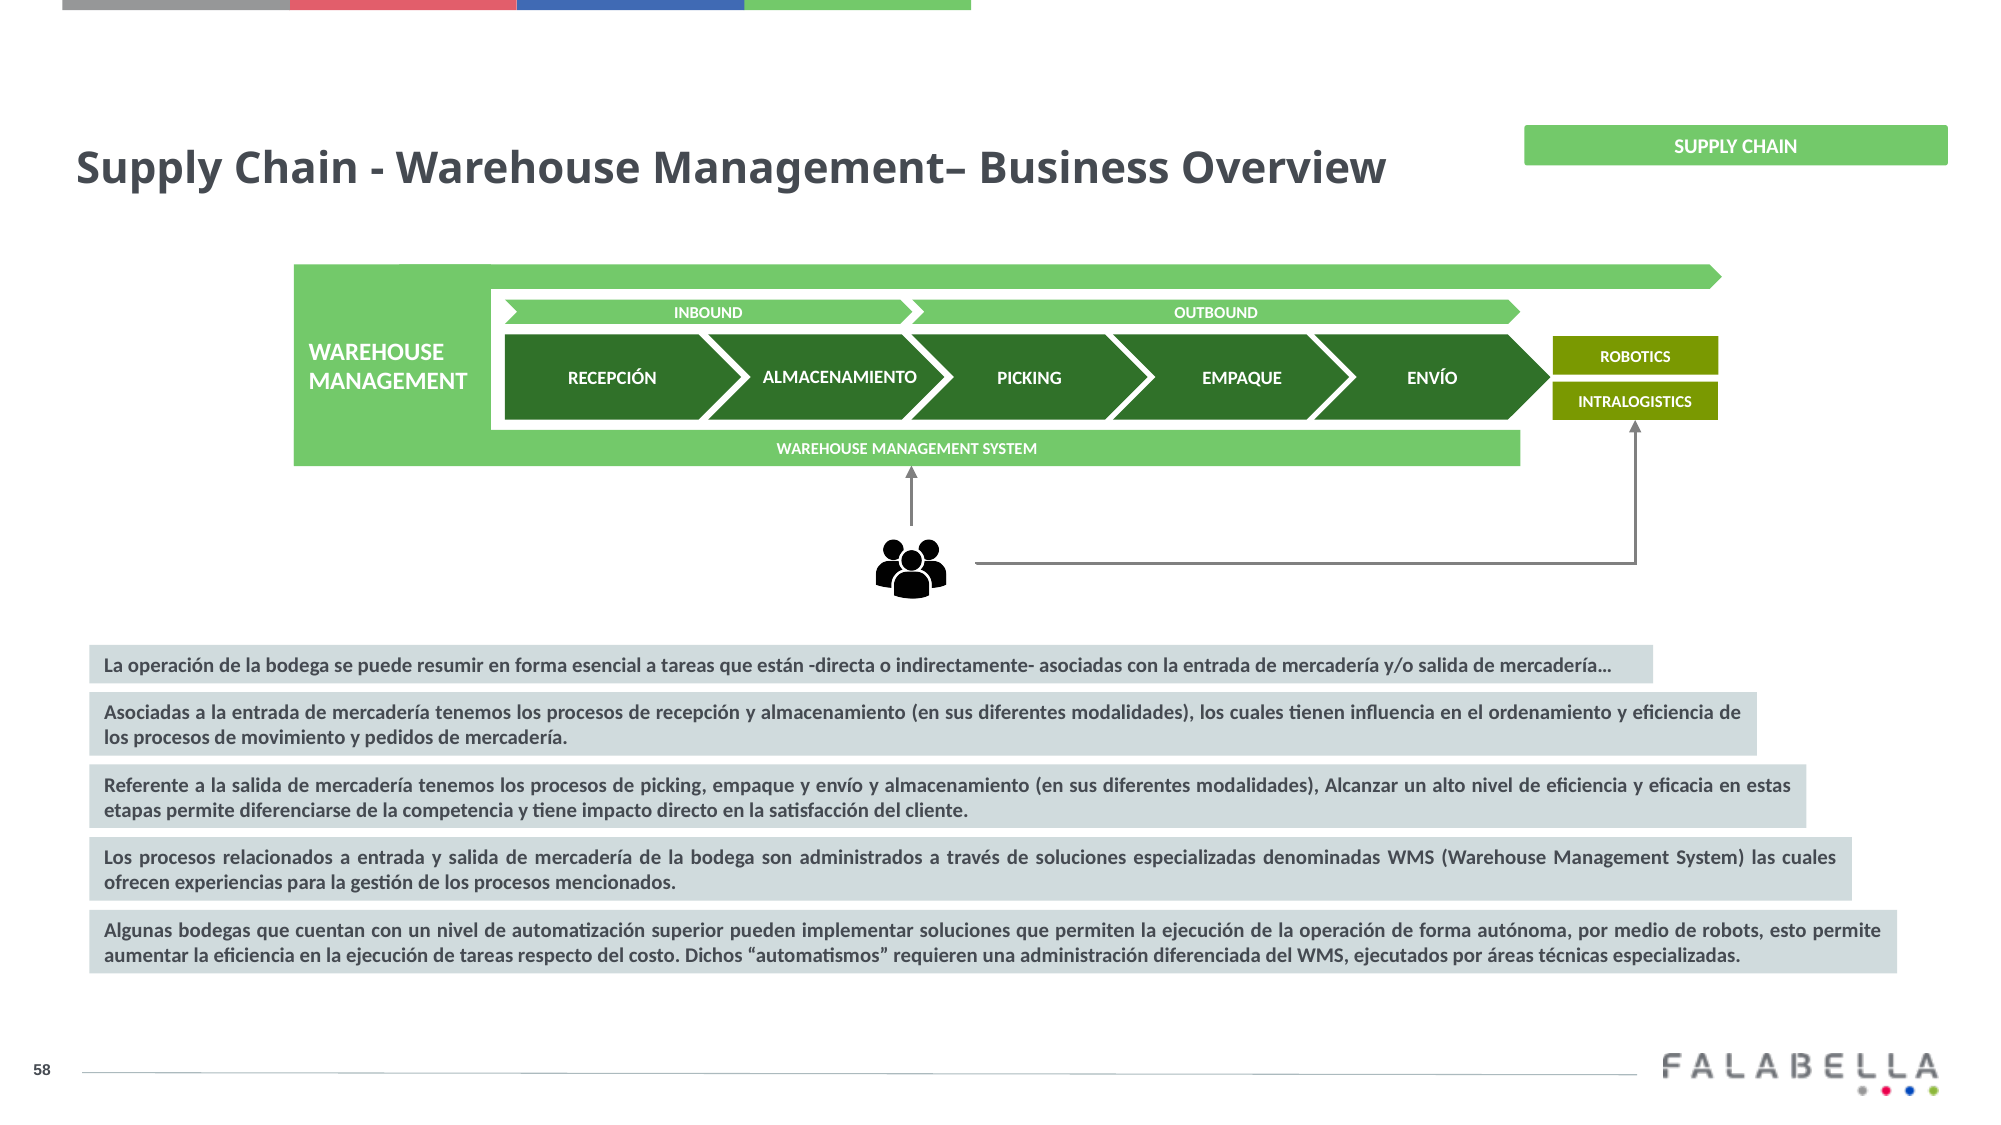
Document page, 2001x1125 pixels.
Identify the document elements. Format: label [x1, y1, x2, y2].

text_box [1524, 125, 1948, 166]
text_box [912, 299, 1521, 324]
text_box [89, 764, 1807, 828]
text_box [89, 837, 1852, 901]
picture [867, 525, 956, 614]
text_box [89, 644, 1654, 684]
list [61, 91, 1940, 241]
text_box [504, 334, 742, 420]
text_box [89, 692, 1757, 756]
picture [1663, 1053, 1939, 1096]
text_box [89, 909, 1898, 974]
text_box [504, 299, 913, 324]
text_box [1552, 336, 1719, 375]
text_box [293, 264, 1722, 565]
